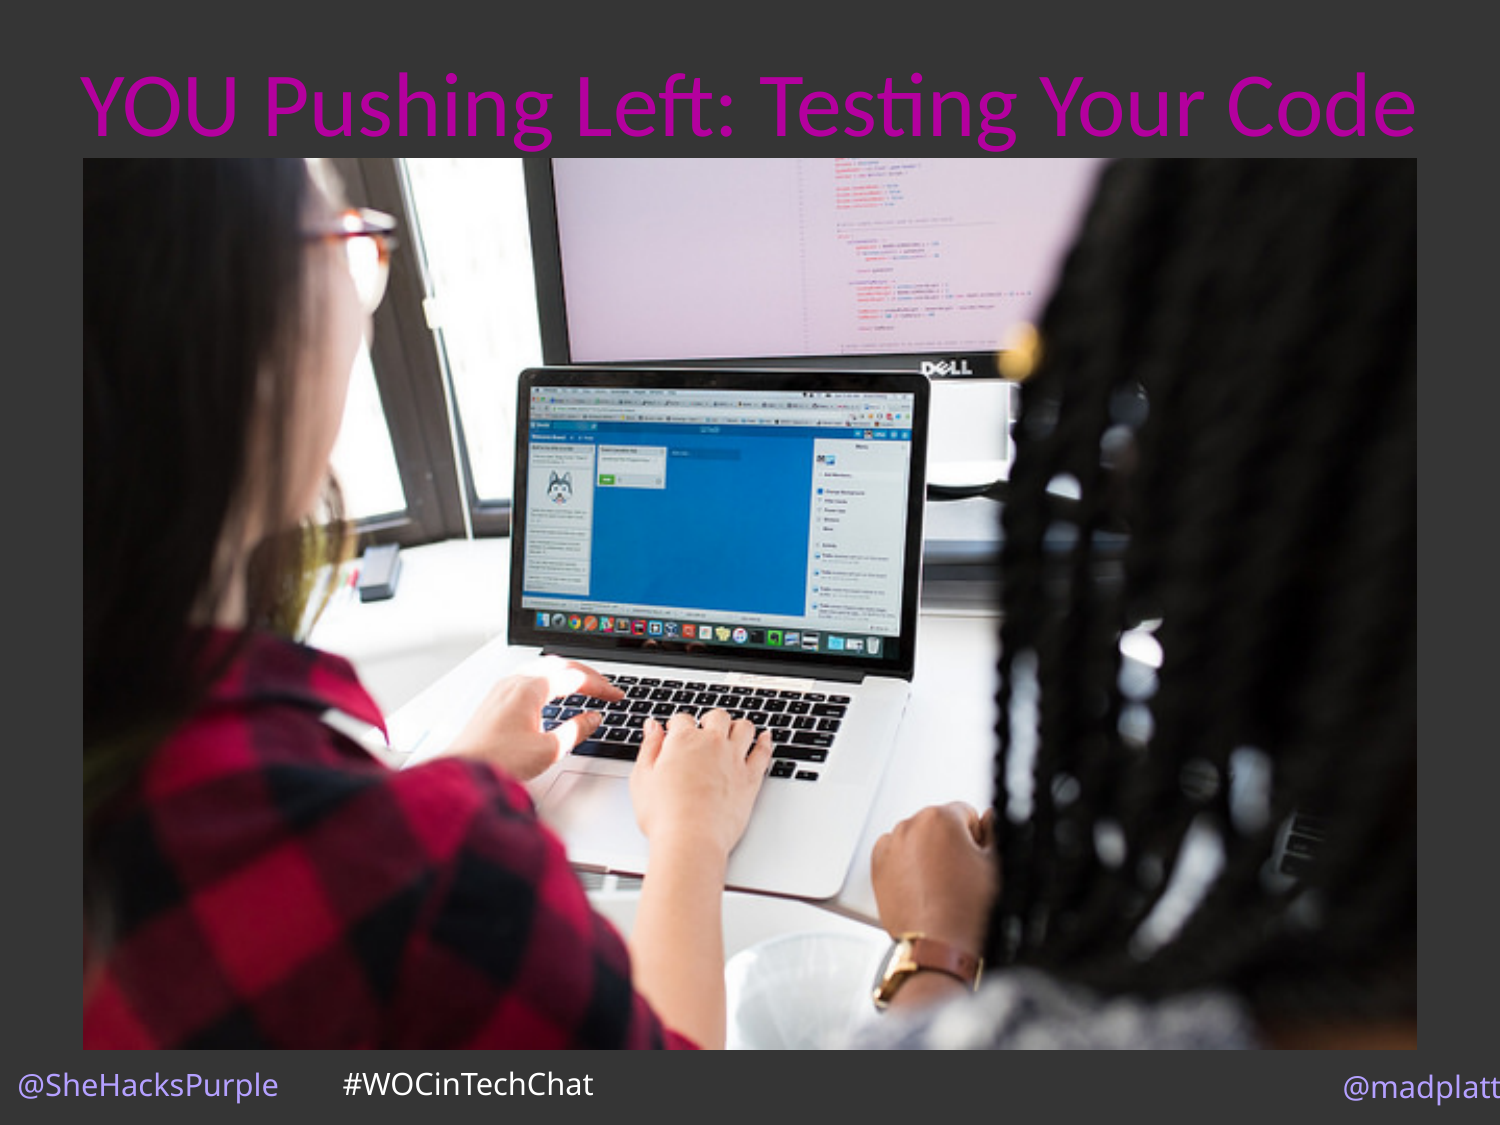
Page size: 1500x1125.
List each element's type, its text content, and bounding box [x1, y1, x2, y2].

picture [83, 158, 1417, 1051]
text_box #WOCinTechChat [312, 1051, 688, 1119]
text_box YOU Pushing Left: Testing Your Code [0, 37, 1500, 163]
